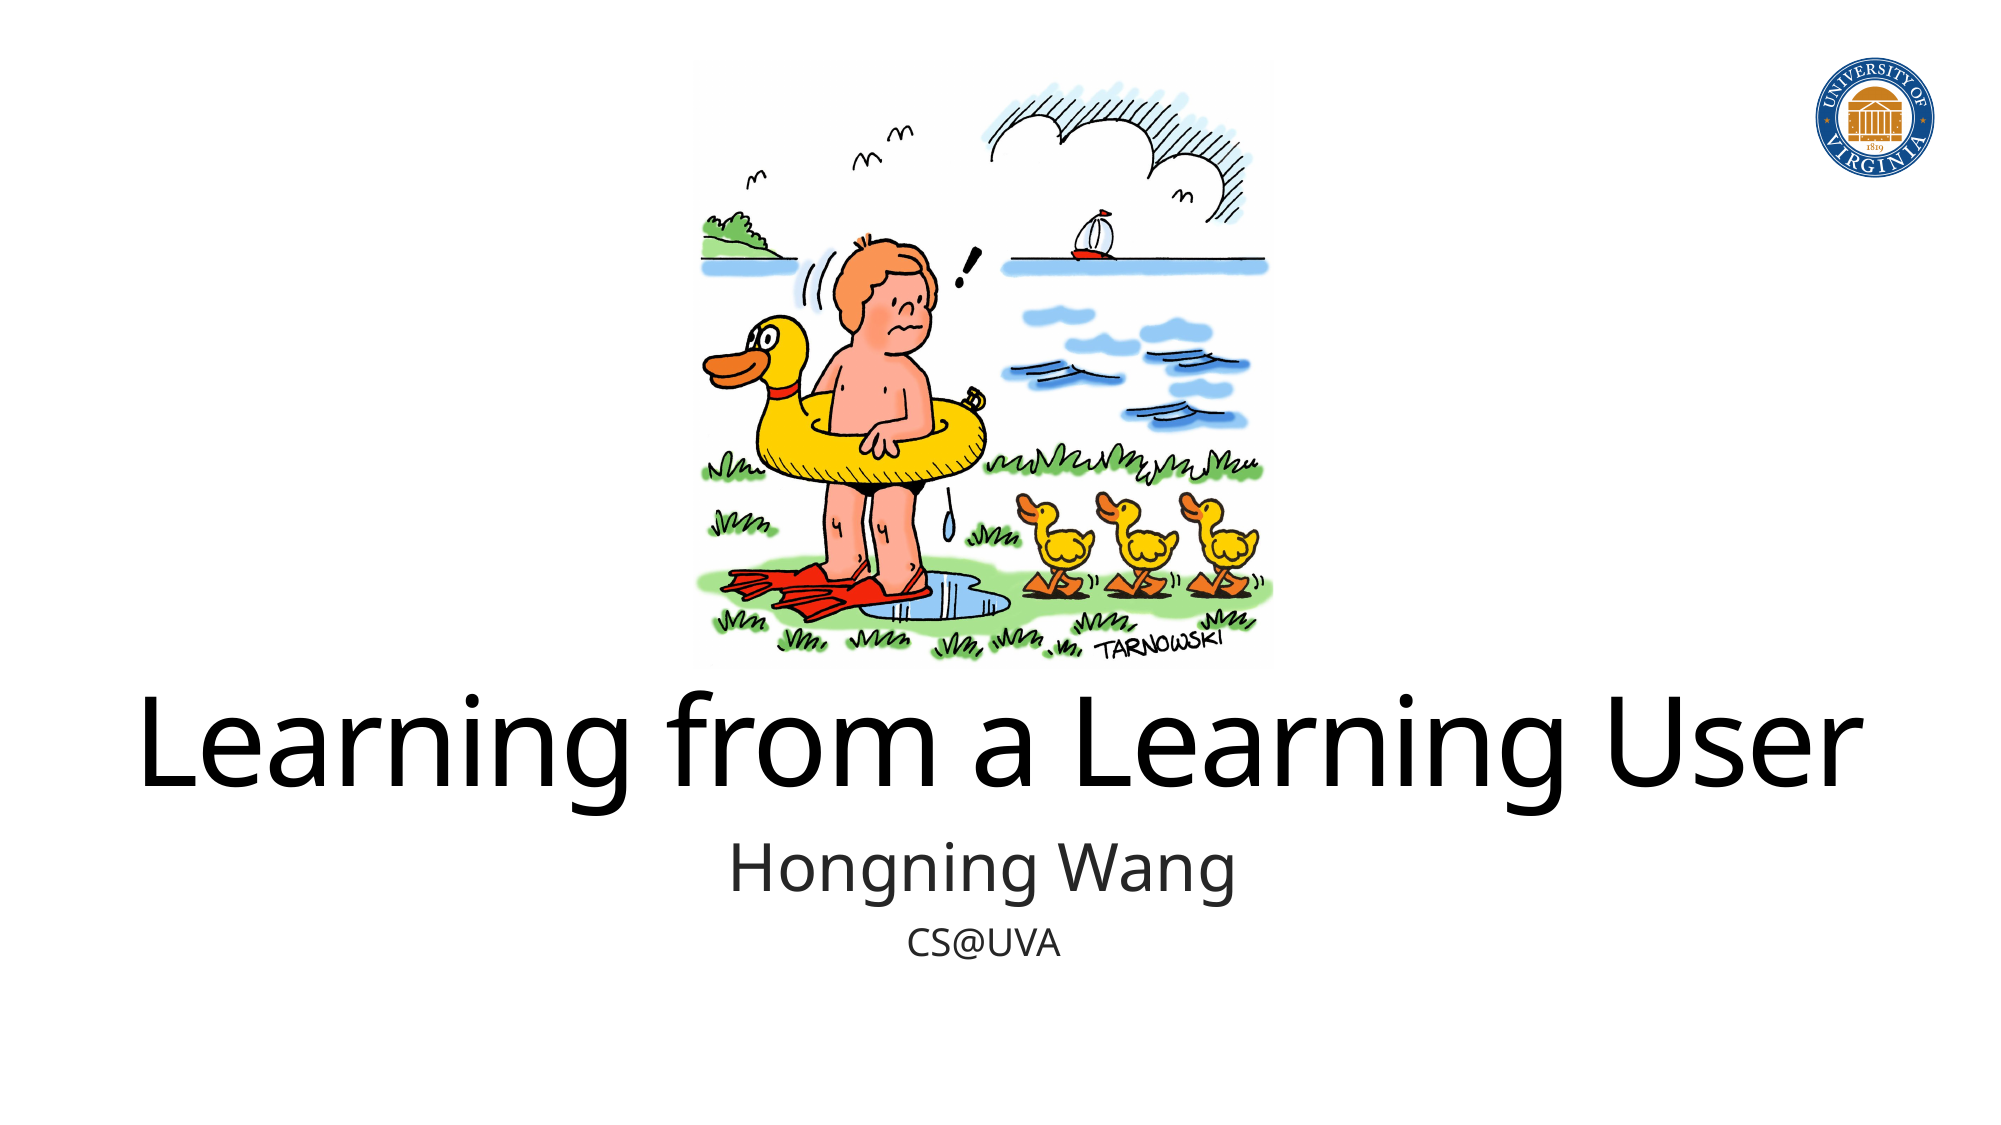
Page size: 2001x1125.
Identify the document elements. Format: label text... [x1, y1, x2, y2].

text_box Learning from a Learning User [115, 677, 1885, 830]
picture [693, 59, 1274, 669]
text_box Hongning Wang CS@UVA [98, 829, 1868, 1100]
picture [1812, 54, 1938, 181]
